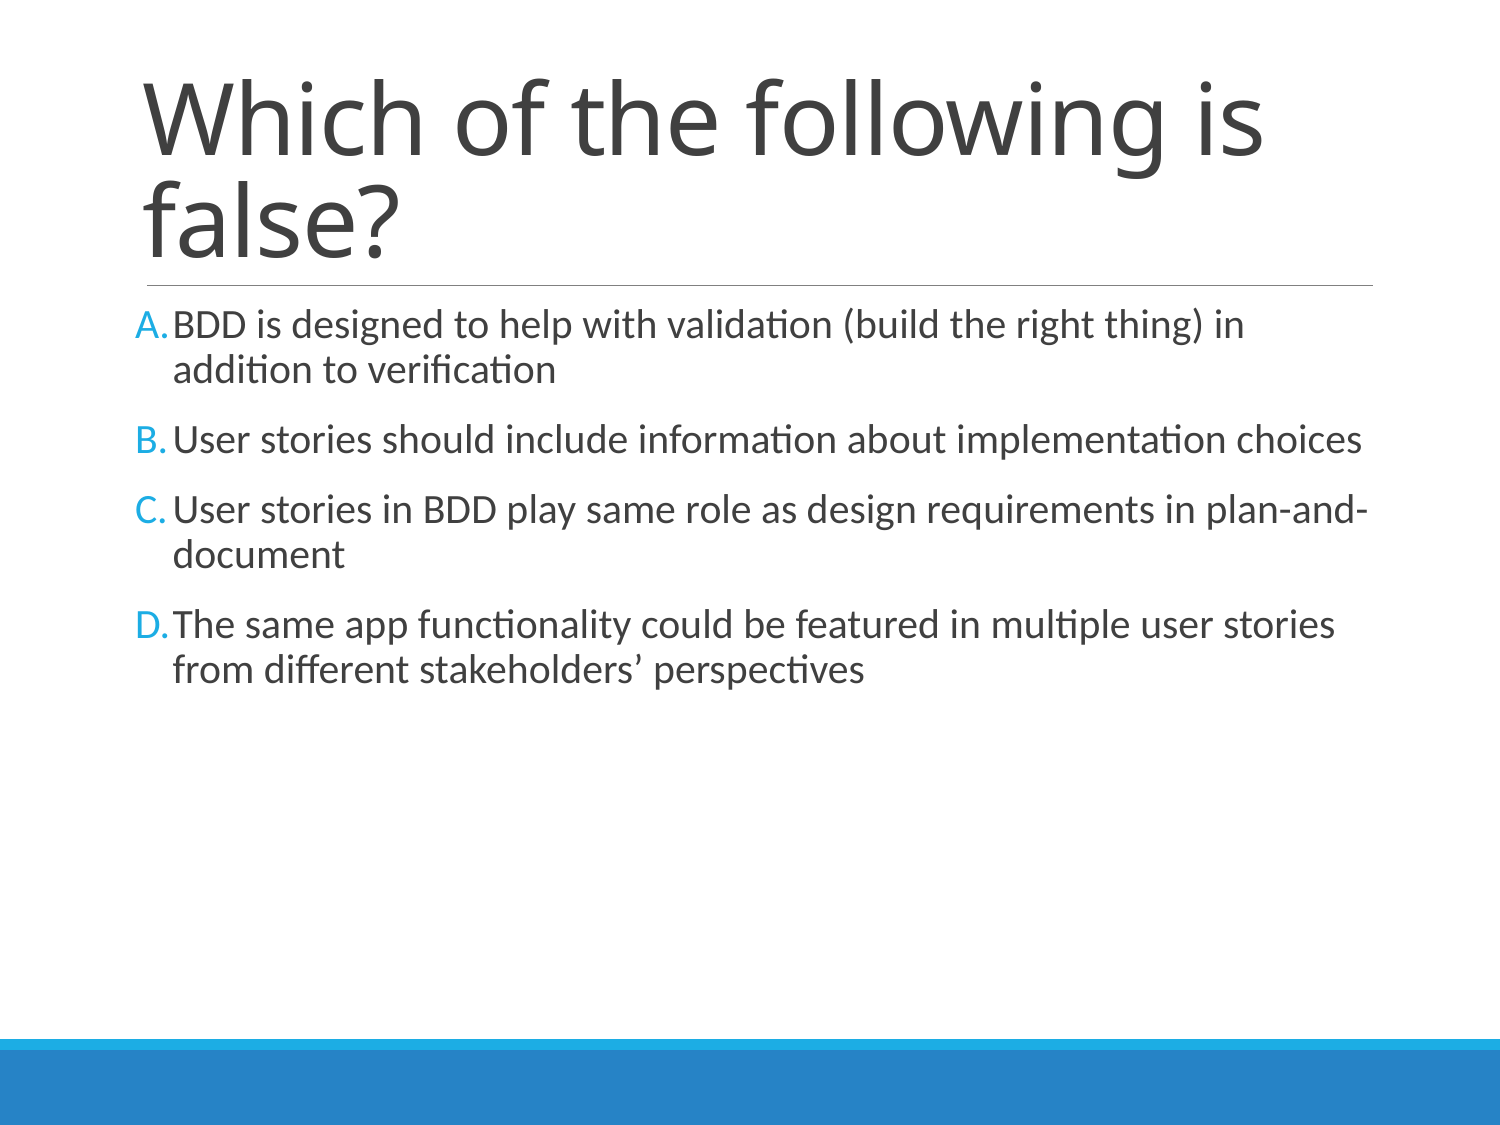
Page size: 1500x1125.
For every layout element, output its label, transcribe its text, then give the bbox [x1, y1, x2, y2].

list BDD is designed to help with validation (build the right thing) in addition to verification User stories should include information about implementation choices User stories in BDD play same role as design requirements in plan-and-document The same app functionality could be featured in multiple user stories from different stakeholders’ perspectives [134, 302, 1373, 964]
title Which of the following is false? [134, 46, 1373, 286]
